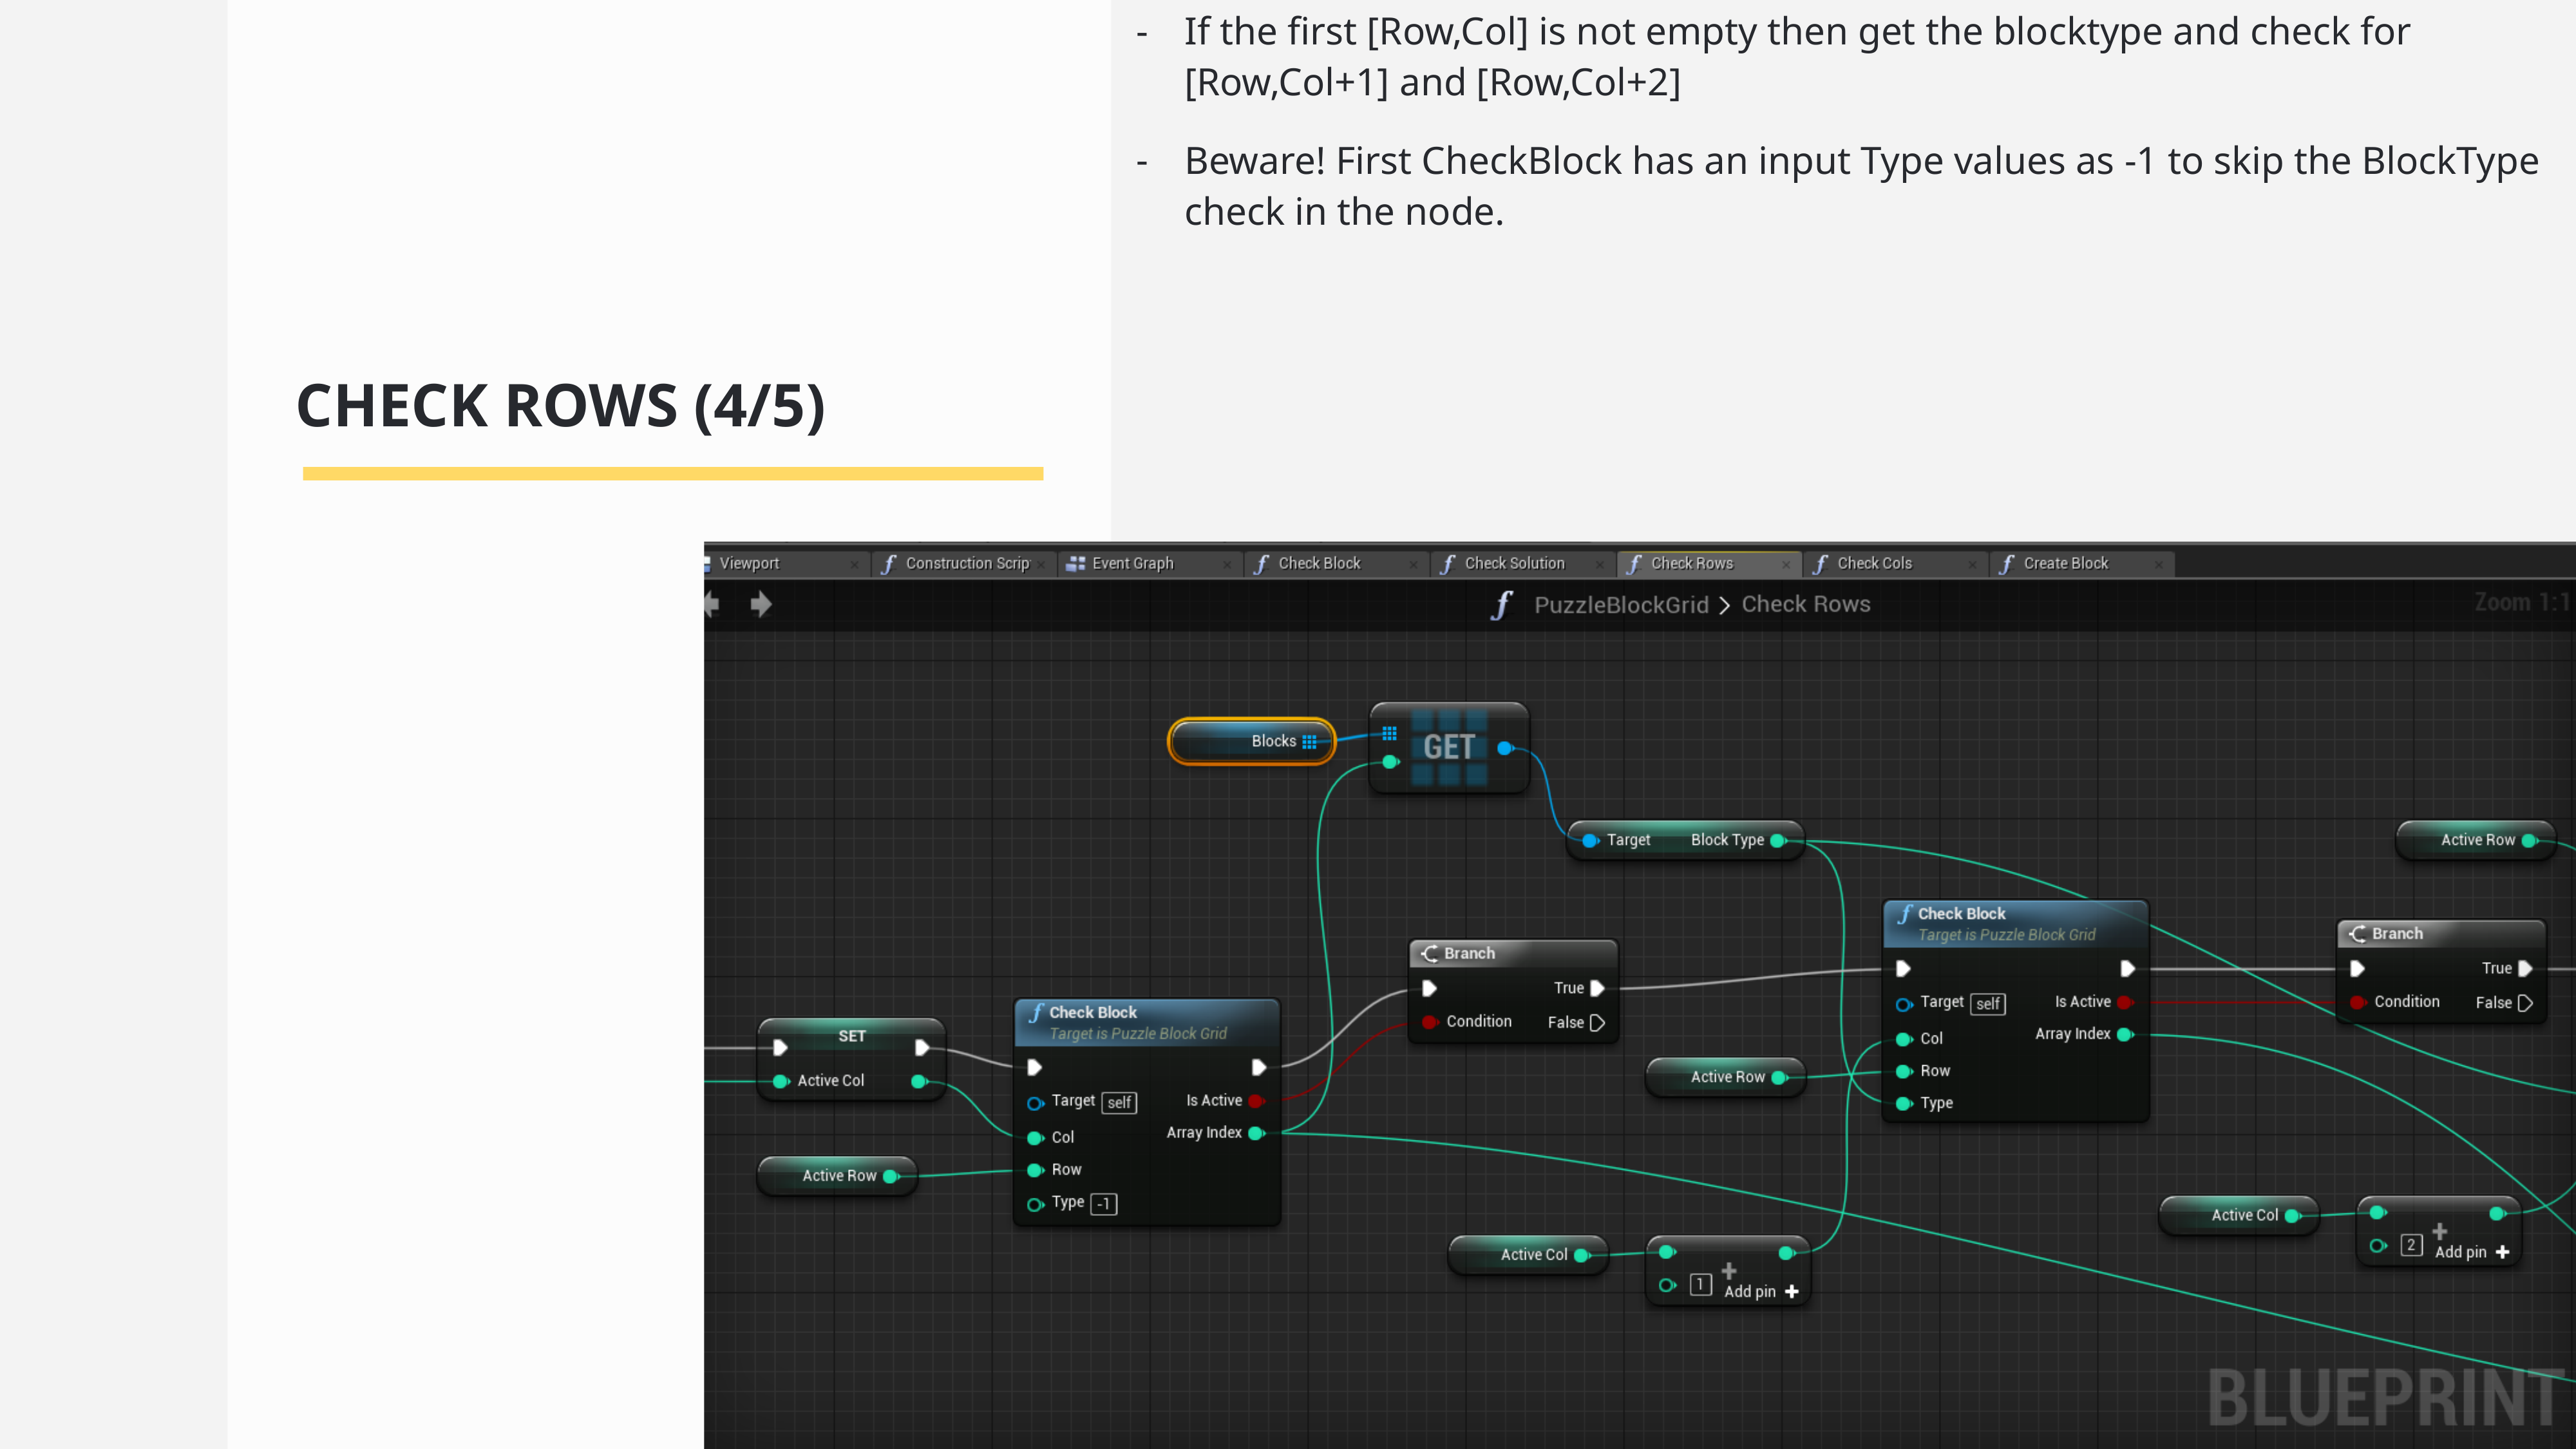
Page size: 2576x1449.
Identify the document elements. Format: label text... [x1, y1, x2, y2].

picture [704, 541, 2576, 1449]
list CHECK ROWS (4/5) [285, 230, 1084, 449]
list If the first [Row,Col] is not empty then get the blocktype and check for [Row,Col+1] and [Row,Col+2] Beware! First CheckBlock has an input Type values as -1 to skip the BlockType check in the node. [1126, 0, 2576, 540]
